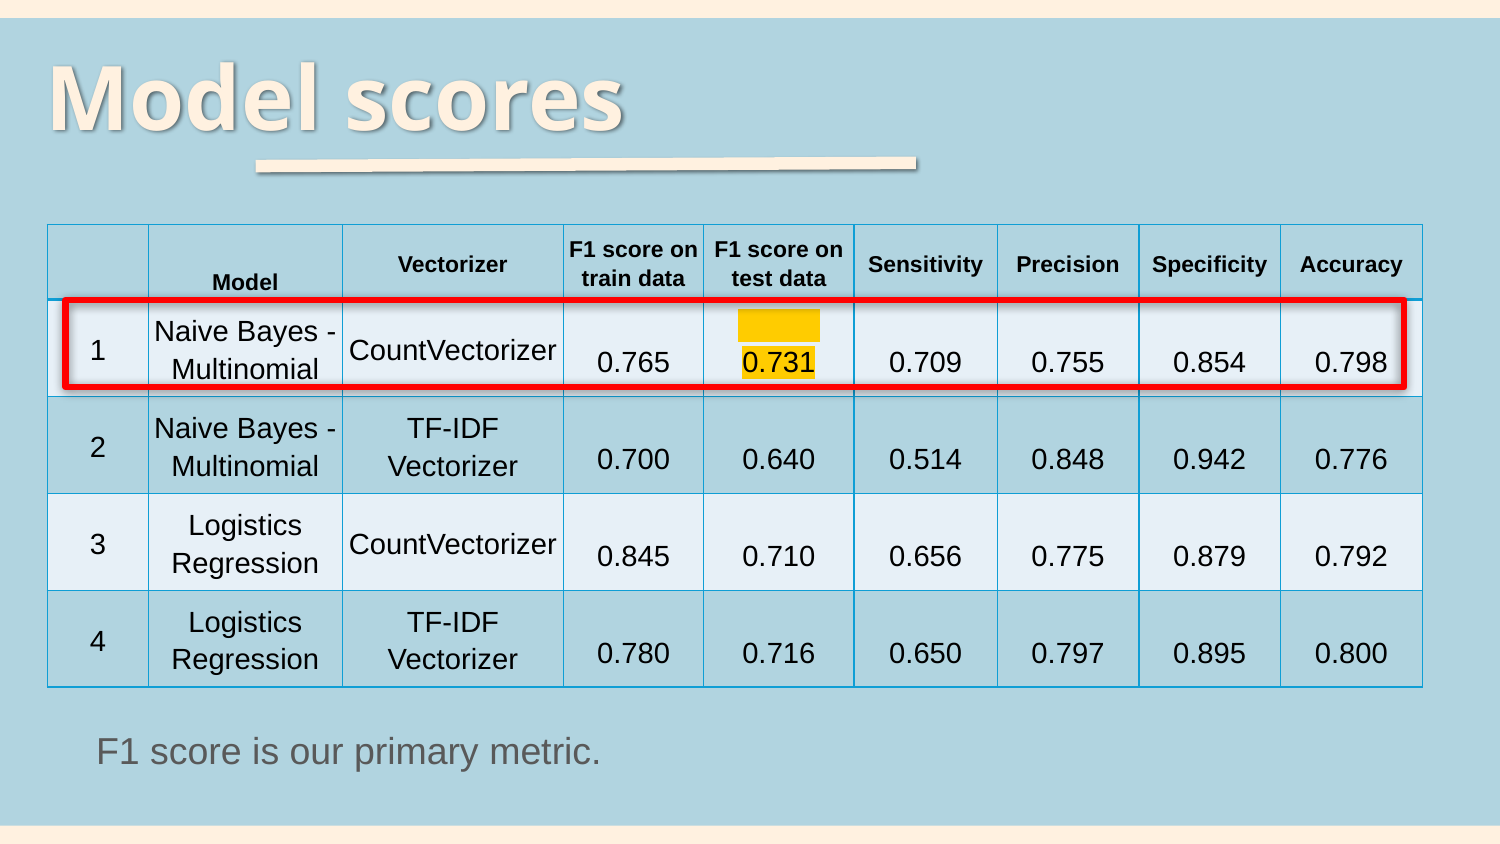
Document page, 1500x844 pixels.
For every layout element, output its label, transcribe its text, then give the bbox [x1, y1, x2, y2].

title Model scores [30, 18, 1297, 163]
table_cell 0.848 [998, 398, 1138, 493]
table_cell 0.710 [704, 494, 853, 590]
table_cell Logistics Regression [149, 494, 342, 590]
table_header Sensitivity [855, 225, 997, 295]
table_cell 0.650 [855, 591, 997, 686]
table_cell 0.716 [704, 591, 853, 686]
table_header Accuracy [1281, 225, 1422, 298]
text_box F1 score is our primary metric. [81, 711, 846, 775]
table_cell 0.776 [1281, 397, 1422, 493]
table_cell 3 [48, 494, 148, 590]
table_header Vectorizer [343, 225, 563, 295]
table_header [48, 225, 148, 298]
table_cell 2 [48, 397, 148, 493]
table_cell 0.879 [1140, 494, 1280, 590]
table_header F1 score on test data [704, 225, 853, 295]
table_header Precision [998, 225, 1138, 295]
table_cell TF-IDF Vectorizer [343, 398, 563, 493]
table_cell 0.640 [704, 398, 853, 493]
table_cell 0.775 [998, 494, 1138, 590]
table_cell 0.942 [1140, 398, 1280, 493]
table_cell 1 [48, 301, 64, 396]
table_cell TF-IDF Vectorizer [343, 591, 563, 686]
table_cell CountVectorizer [343, 494, 563, 590]
table_cell 0.514 [855, 398, 997, 493]
table_cell 0.895 [1140, 591, 1280, 686]
text_box [65, 299, 1405, 388]
table_header F1 score on train data [564, 225, 703, 295]
table_cell Logistics Regression [149, 591, 342, 686]
table_cell Naive Bayes - Multinomial [149, 398, 342, 493]
table_cell 0.656 [855, 494, 997, 590]
table_header Specificity [1140, 225, 1280, 295]
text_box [255, 162, 917, 167]
table_cell 0.780 [564, 591, 703, 686]
table_header Model [149, 225, 342, 295]
table_cell 0.800 [1281, 591, 1422, 686]
table_cell 0.700 [564, 398, 703, 493]
table_cell 0.798 [1405, 301, 1422, 396]
table_cell 0.792 [1281, 494, 1422, 590]
table_cell 0.845 [564, 494, 703, 590]
table_cell 4 [48, 591, 148, 686]
table_cell 0.797 [998, 591, 1138, 686]
